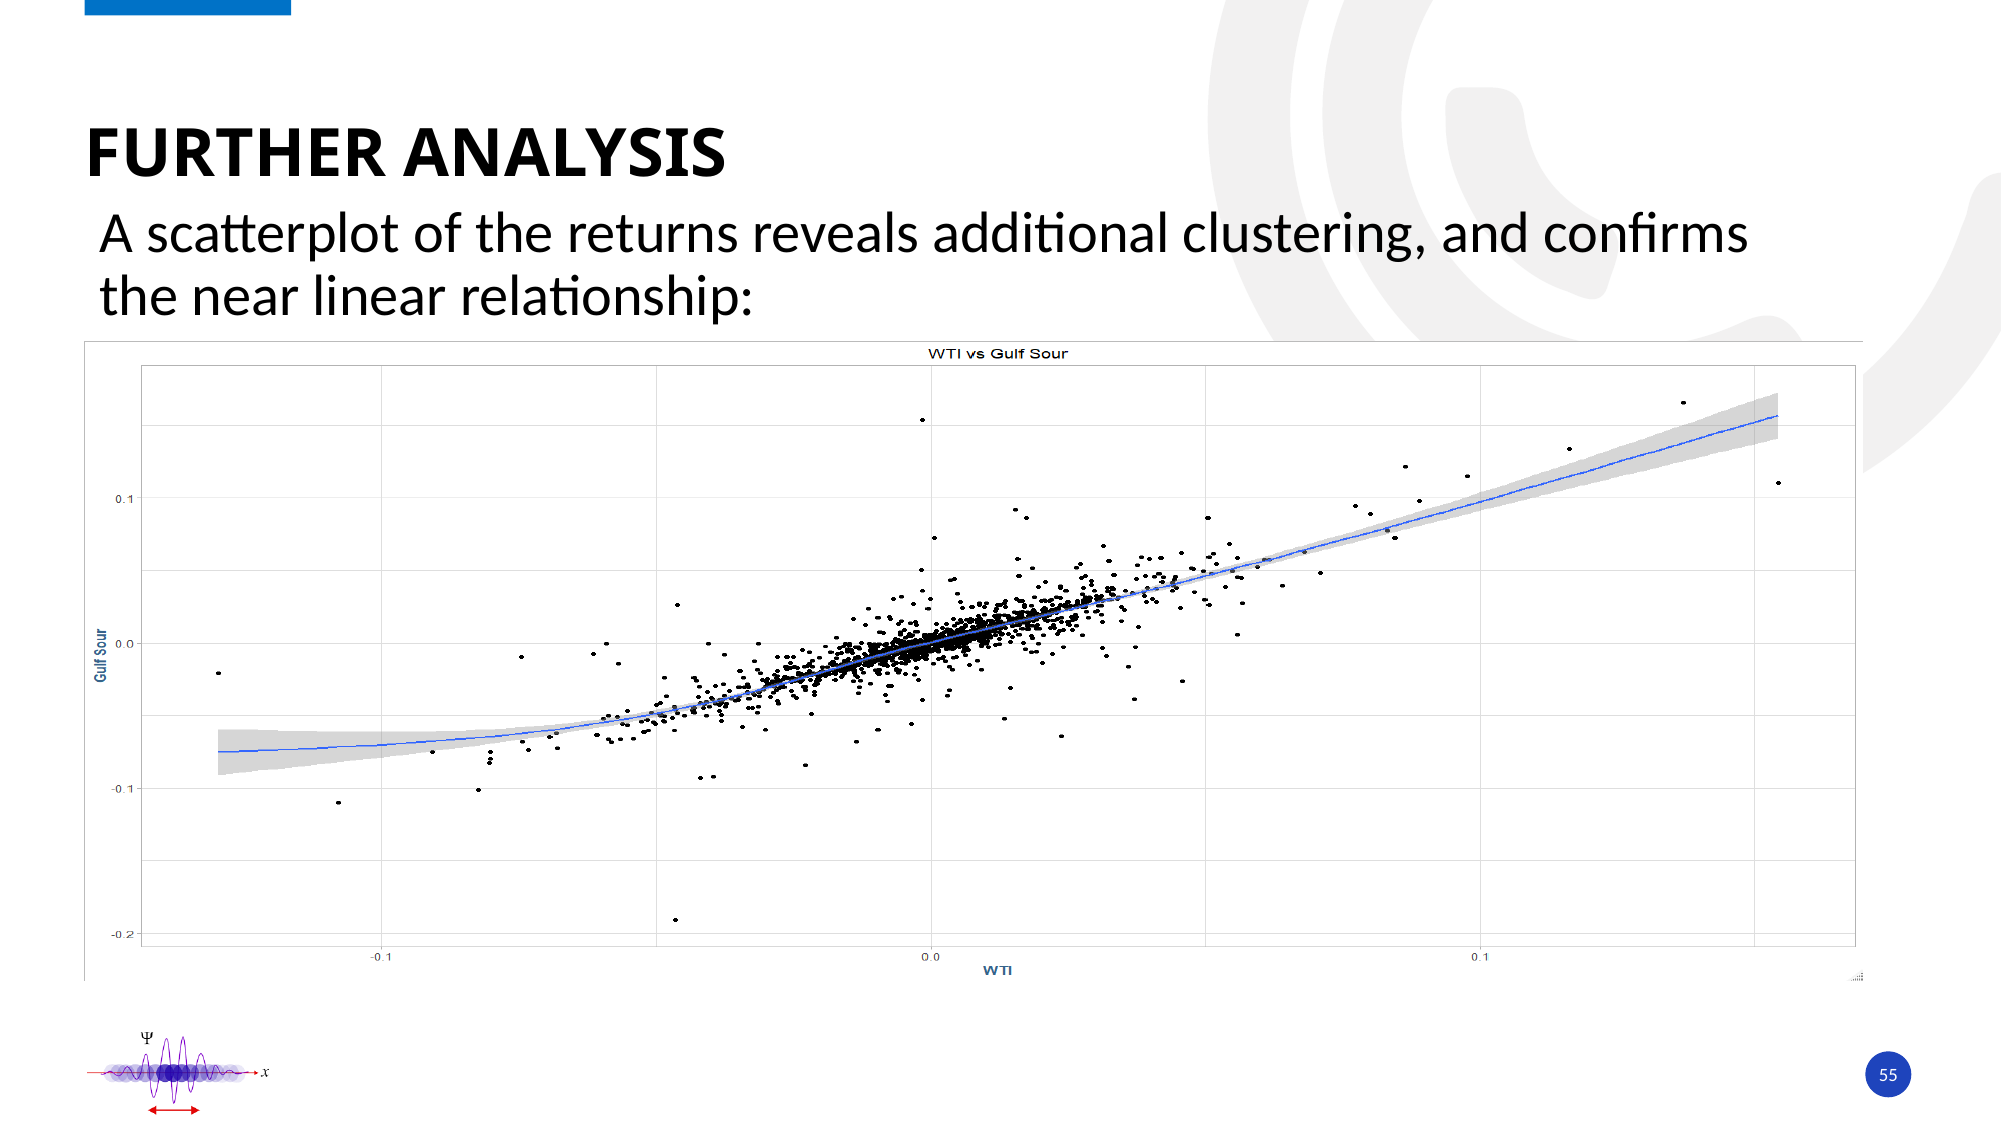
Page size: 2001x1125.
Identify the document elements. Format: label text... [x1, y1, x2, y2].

title Further analysis [84, 40, 1914, 192]
list A scatterplot of the returns reveals additional clustering, and confirms the near linear relationship: [84, 194, 1822, 341]
slide_number 55 [1864, 1059, 1913, 1090]
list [84, 341, 1863, 981]
picture [87, 1026, 269, 1116]
